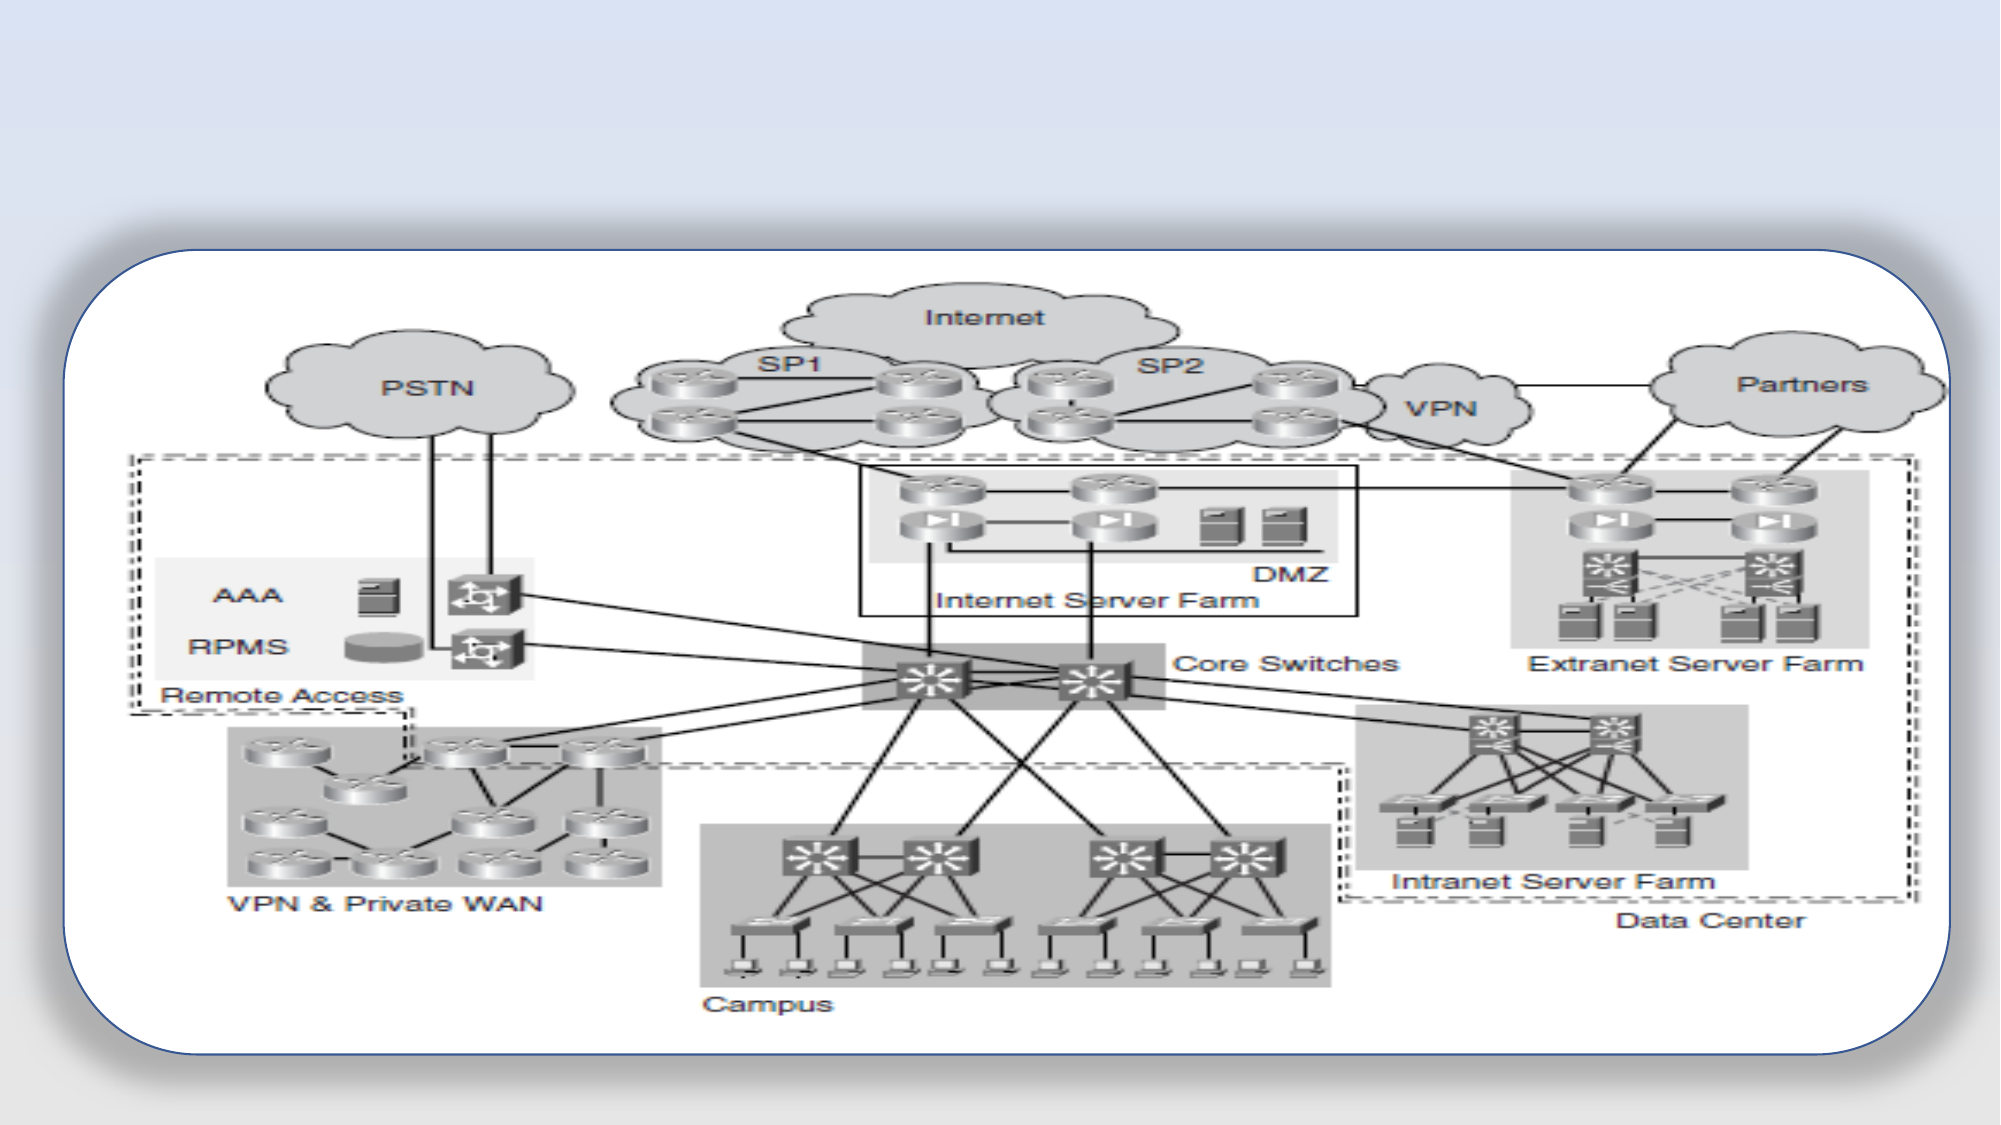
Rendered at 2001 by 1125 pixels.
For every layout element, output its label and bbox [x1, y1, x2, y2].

text_box [62, 248, 1951, 1056]
